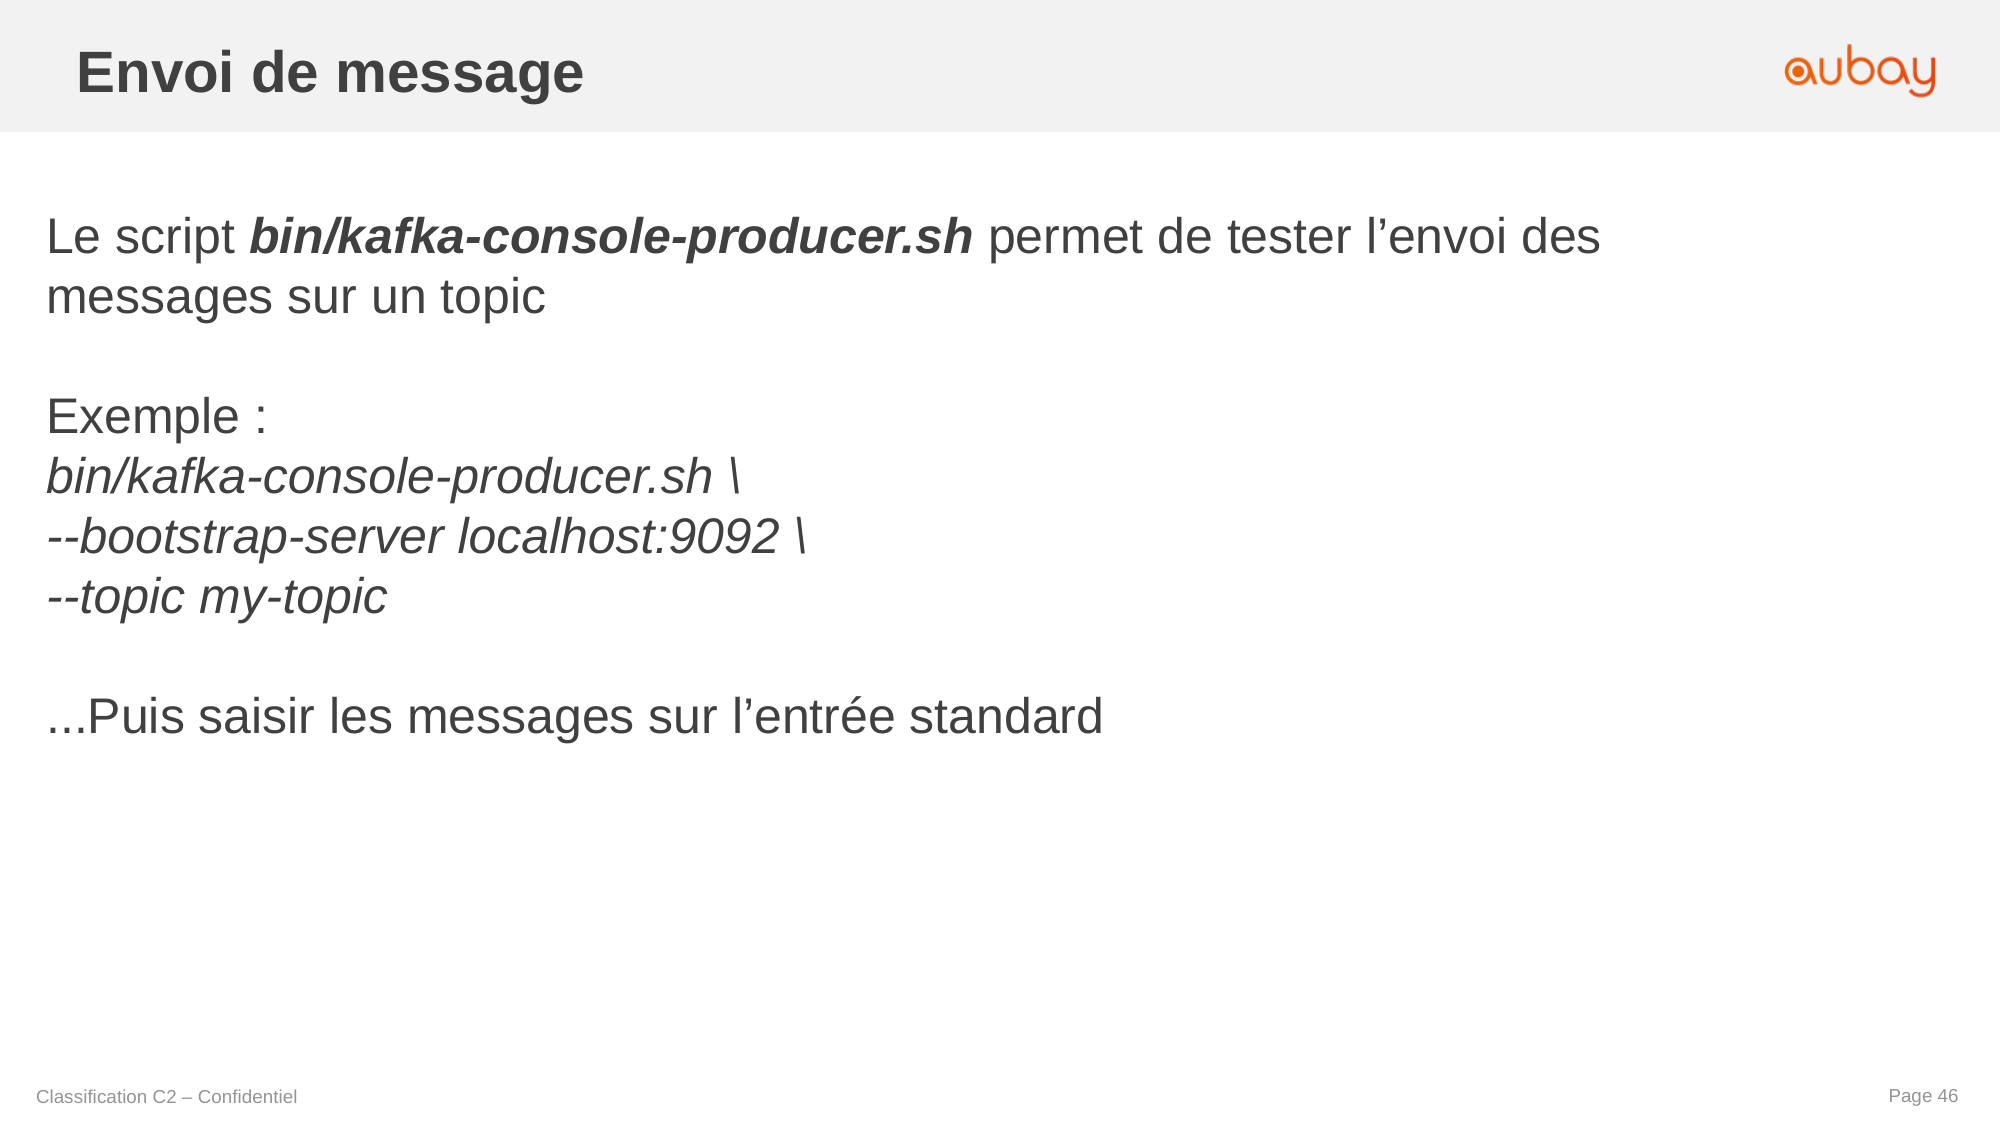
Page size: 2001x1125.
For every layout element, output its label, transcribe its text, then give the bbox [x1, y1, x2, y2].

picture [1781, 26, 1939, 116]
text_box Le script bin/kafka-console-producer.sh permet de tester l’envoi des messages sur un topic Exemple : bin/kafka-console-producer.sh \ --bootstrap-server localhost:9092 \ --topic my-topic ...Puis saisir les messages sur l’entrée standard [31, 151, 1689, 1125]
list Envoi de message [61, 33, 1720, 115]
